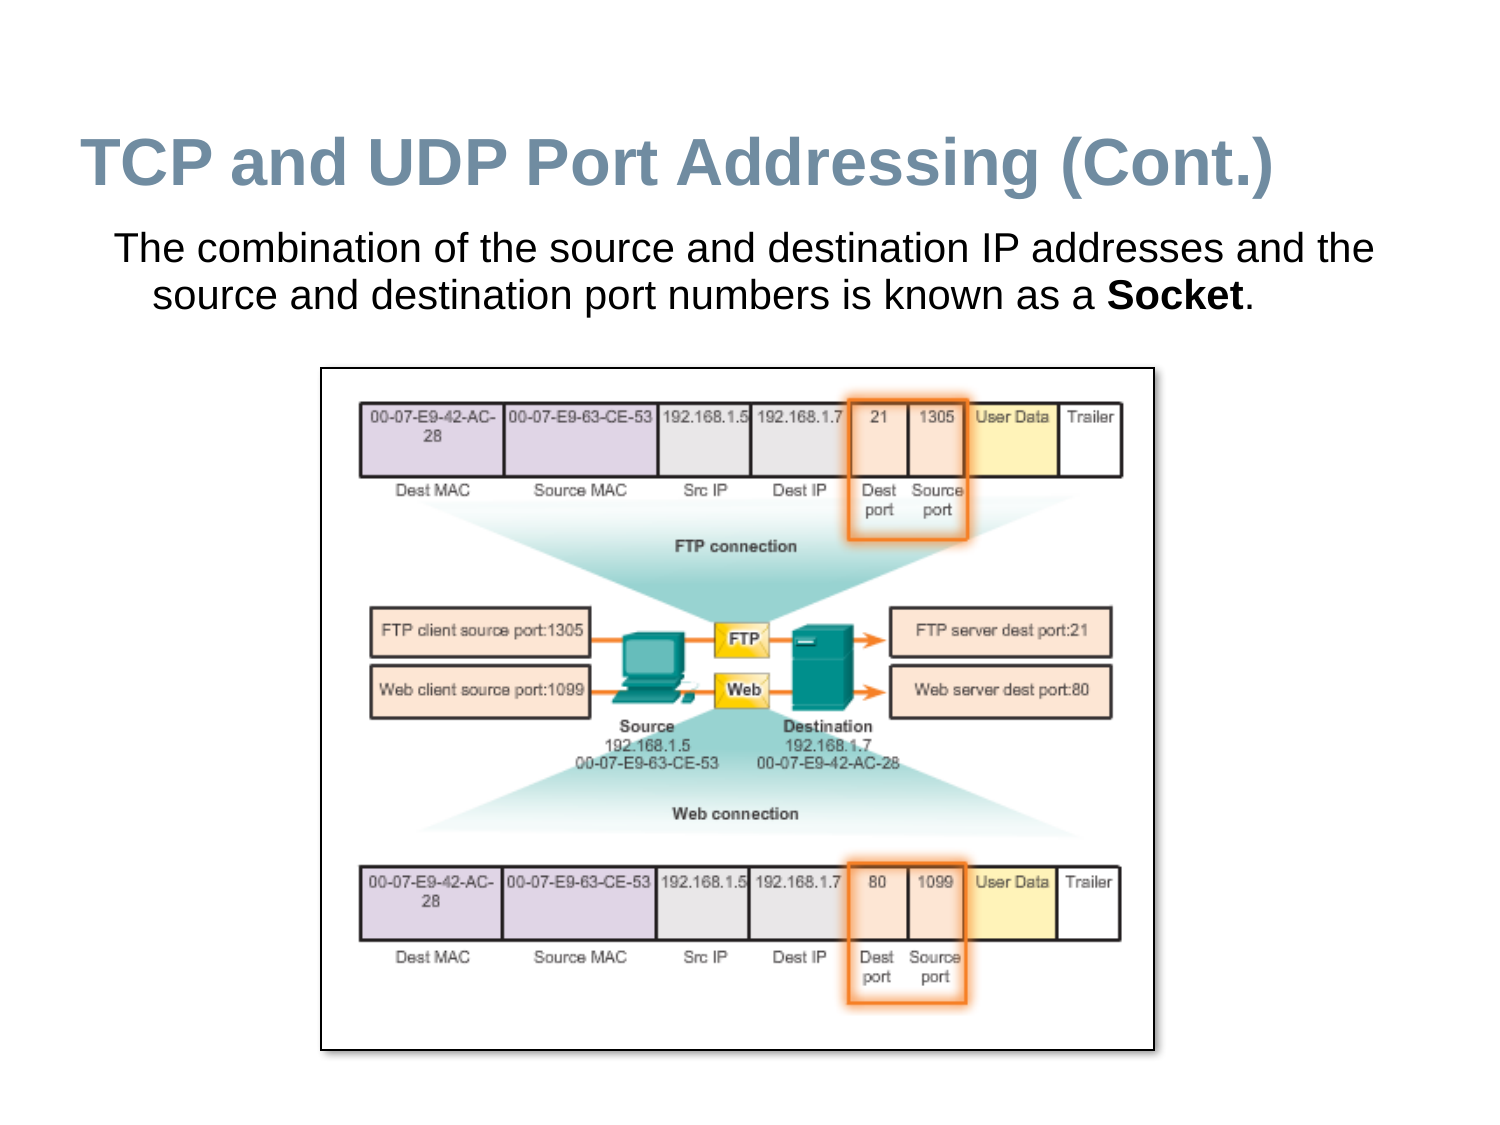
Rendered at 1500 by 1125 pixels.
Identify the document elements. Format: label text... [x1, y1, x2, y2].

list The combination of the source and destination IP addresses and the source and destination port numbers is known as a Socket. [99, 217, 1403, 355]
picture [321, 368, 1154, 1049]
text_box TCP and UDP Port Addressing (Cont.) [66, 69, 1403, 207]
